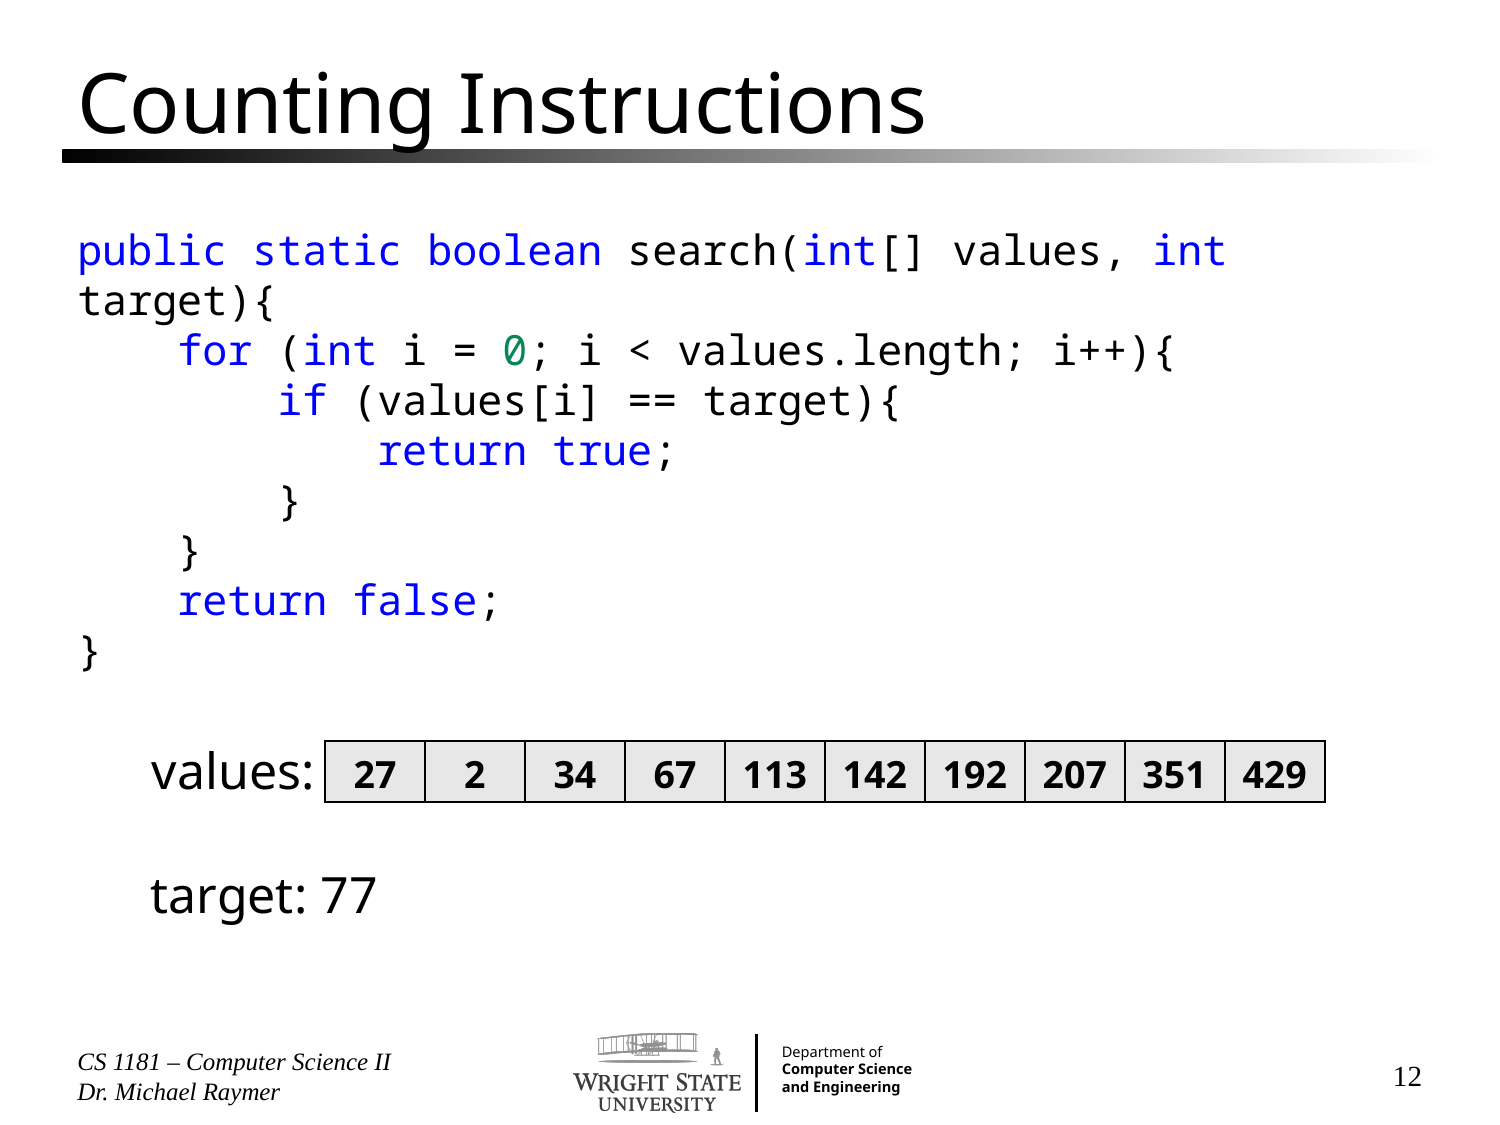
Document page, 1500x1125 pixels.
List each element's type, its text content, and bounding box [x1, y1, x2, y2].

table_header 429 [1226, 742, 1324, 801]
table_header 351 [1126, 742, 1224, 801]
table_header 67 [626, 742, 724, 801]
table_header 192 [926, 742, 1024, 801]
table_header 207 [1026, 742, 1124, 801]
text_box target: 77 [136, 856, 393, 932]
table_header 142 [826, 742, 924, 801]
footer CS 1181 – Computer Science II Dr. Michael Raymer [62, 1037, 438, 1113]
slide_number 12 [1125, 1037, 1438, 1113]
text_box public static boolean search(int[] values, int target){ for (int i = 0; i < values.length; i++){ if (values[i] == target){ return true; } } return false; } [62, 187, 1438, 682]
text_box values: [136, 732, 330, 808]
table_header 113 [726, 742, 824, 801]
table_header 2 [426, 742, 524, 801]
picture [573, 1033, 741, 1113]
table_header 27 [330, 742, 424, 801]
title Counting Instructions [62, 50, 1438, 150]
table_header 34 [526, 742, 624, 801]
